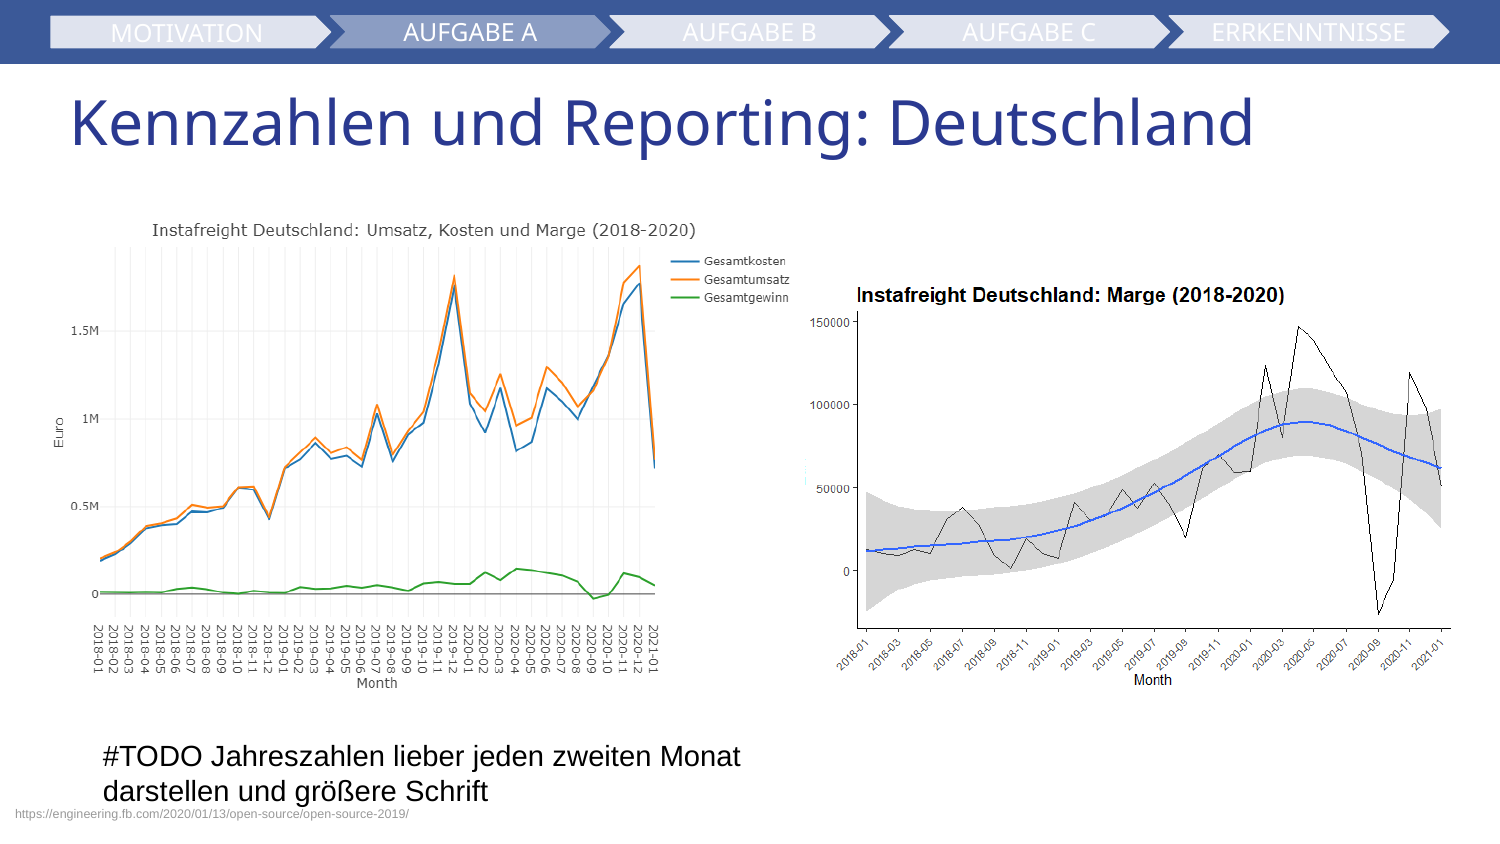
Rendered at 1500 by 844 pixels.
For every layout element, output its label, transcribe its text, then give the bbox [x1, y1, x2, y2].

text_box ERRKENNTNISSE [1169, 15, 1449, 48]
text_box #TODO Jahreszahlen lieber jeden zweiten Monat darstellen und größere Schrift [88, 730, 890, 816]
text_box https://engineering.fb.com/2020/01/13/open-source/open-source-2019/ [0, 798, 679, 829]
text_box AUFGABE B [610, 15, 890, 48]
title Kennzahlen und Reporting: Deutschland [54, 68, 1446, 168]
picture [41, 223, 1458, 695]
text_box MOTIVATION [51, 16, 331, 48]
text_box AUFGABE C [889, 15, 1170, 48]
text_box AUFGABE A [330, 15, 611, 48]
text_box [0, 0, 1500, 64]
